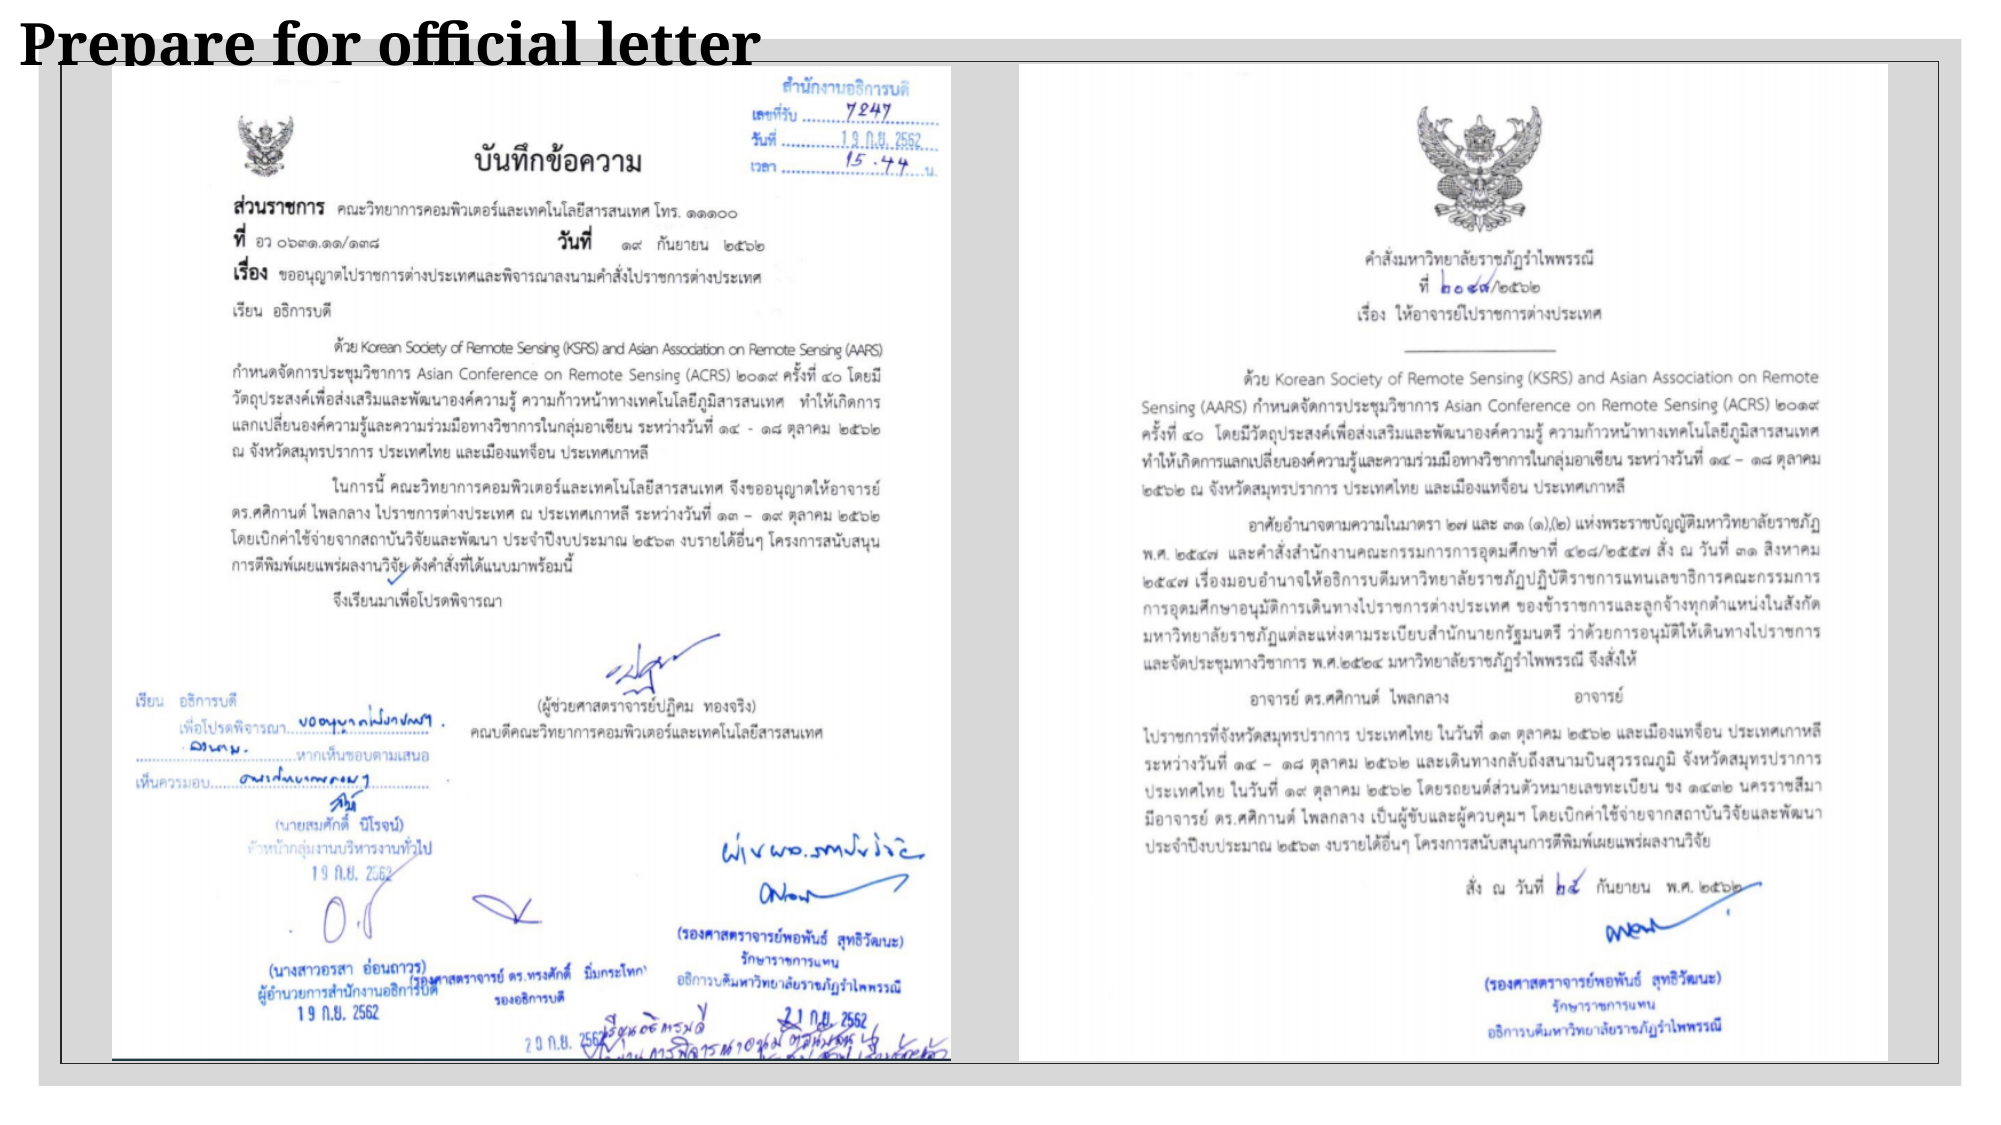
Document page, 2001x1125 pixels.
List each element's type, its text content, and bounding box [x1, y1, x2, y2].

text_box Prepare for official letter [4, 0, 793, 85]
picture [112, 66, 951, 1061]
picture [1019, 64, 1888, 1061]
